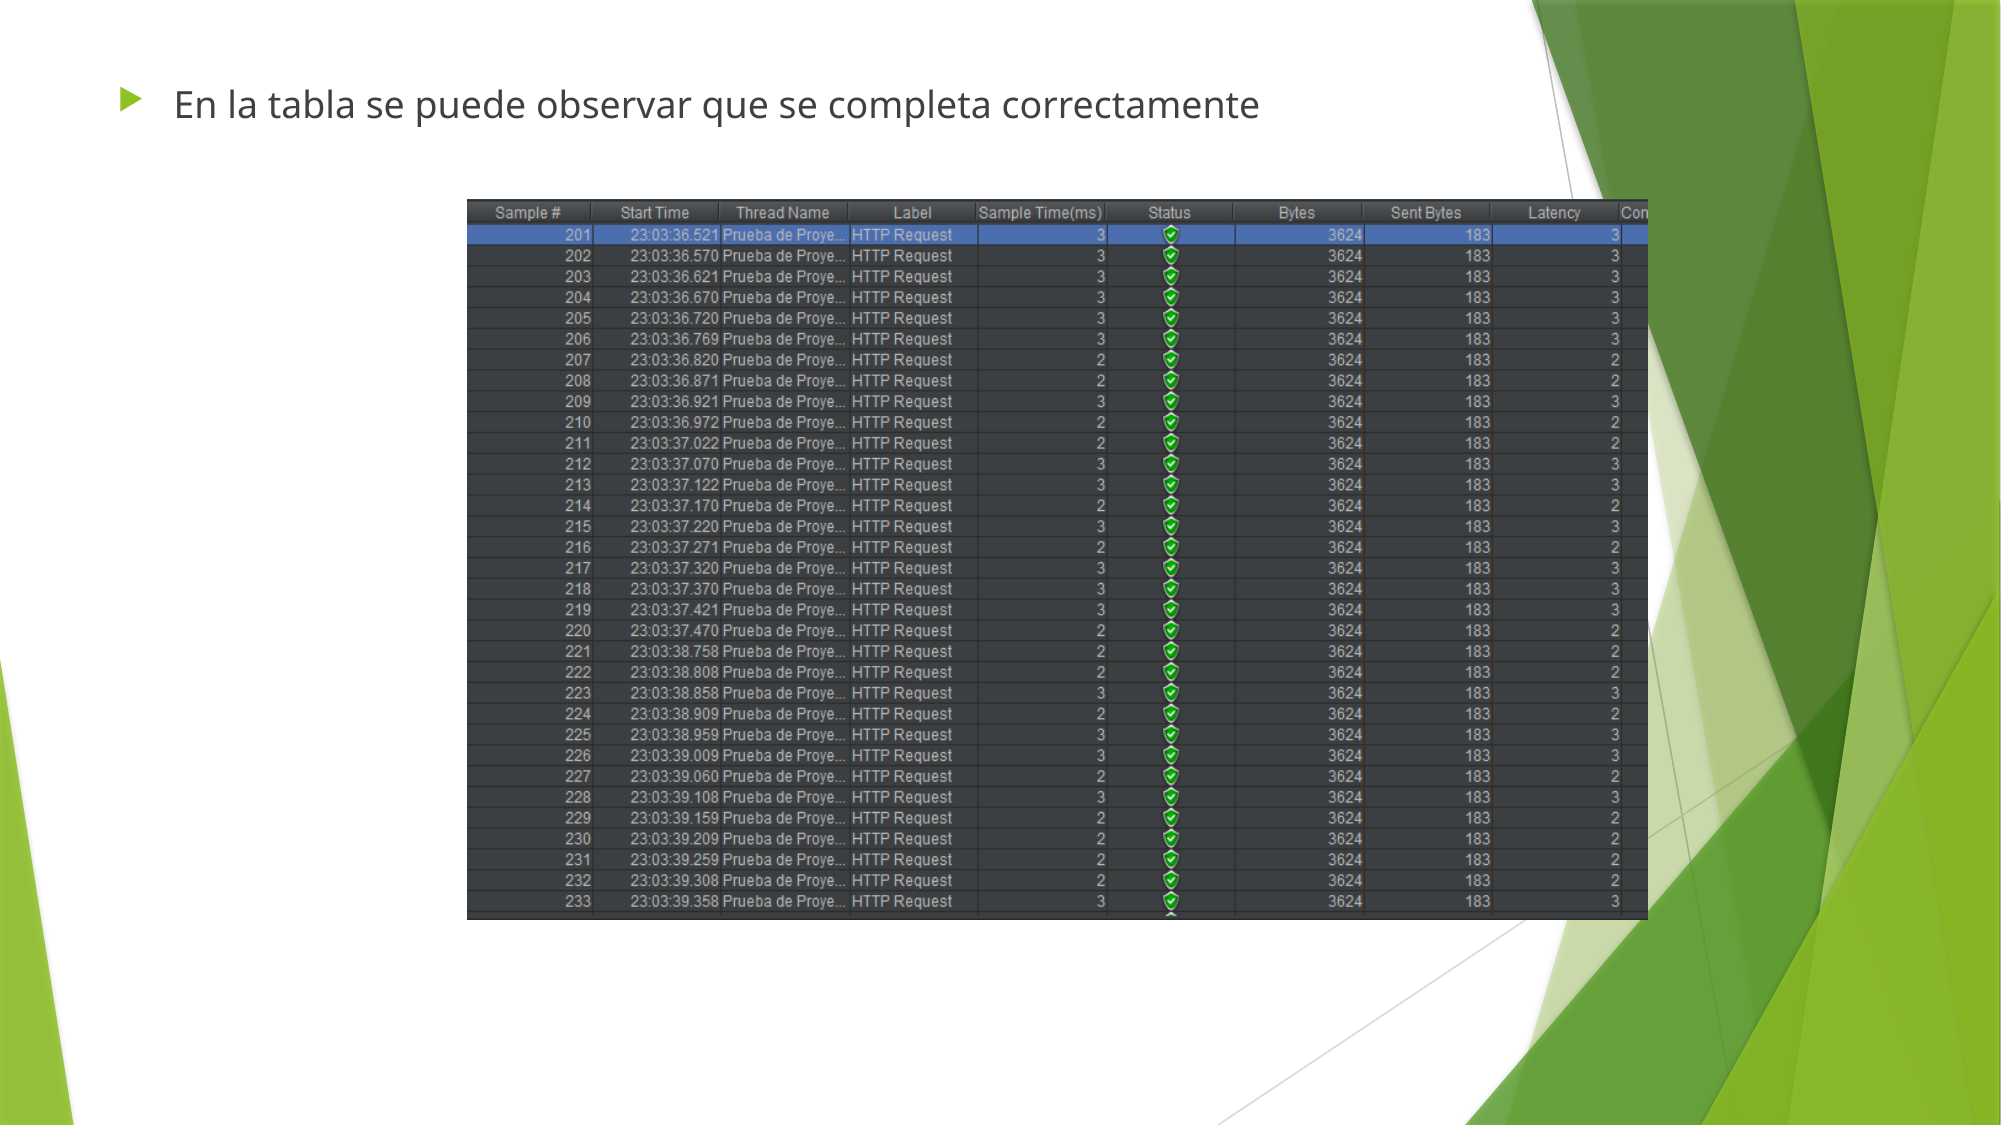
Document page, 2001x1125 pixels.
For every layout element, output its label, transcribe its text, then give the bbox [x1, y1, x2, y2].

list En la tabla se puede observar que se completa correctamente [102, 73, 1648, 711]
picture [466, 198, 1649, 920]
